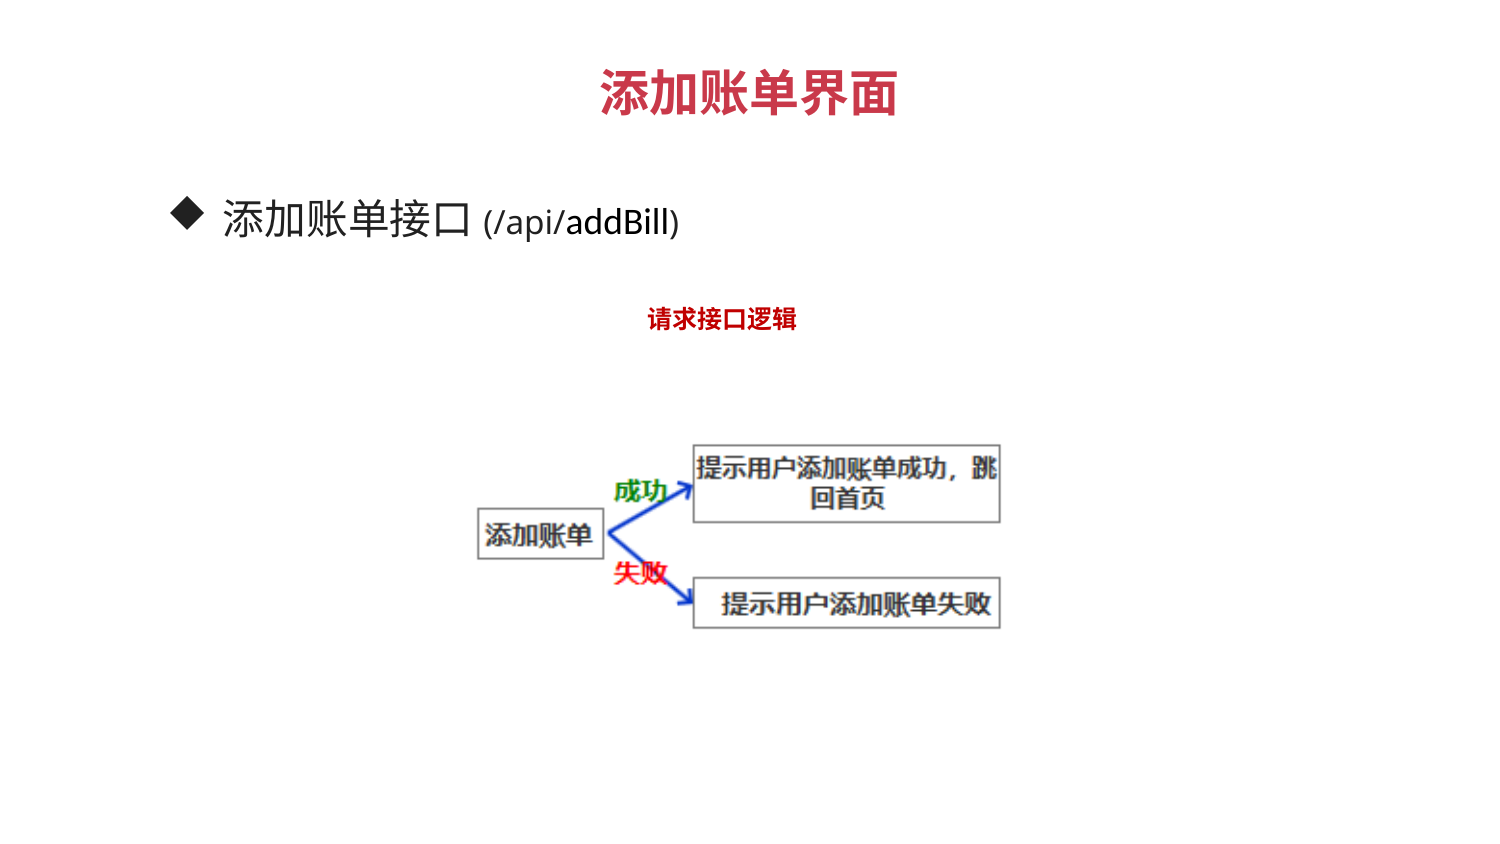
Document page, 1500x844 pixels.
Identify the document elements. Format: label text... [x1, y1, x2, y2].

text_box 添加账单界面 [584, 54, 916, 130]
picture [470, 393, 1030, 659]
text_box 请求接口逻辑 [632, 296, 813, 341]
text_box 添加账单接口(/api/addBill) [76, 185, 1482, 251]
